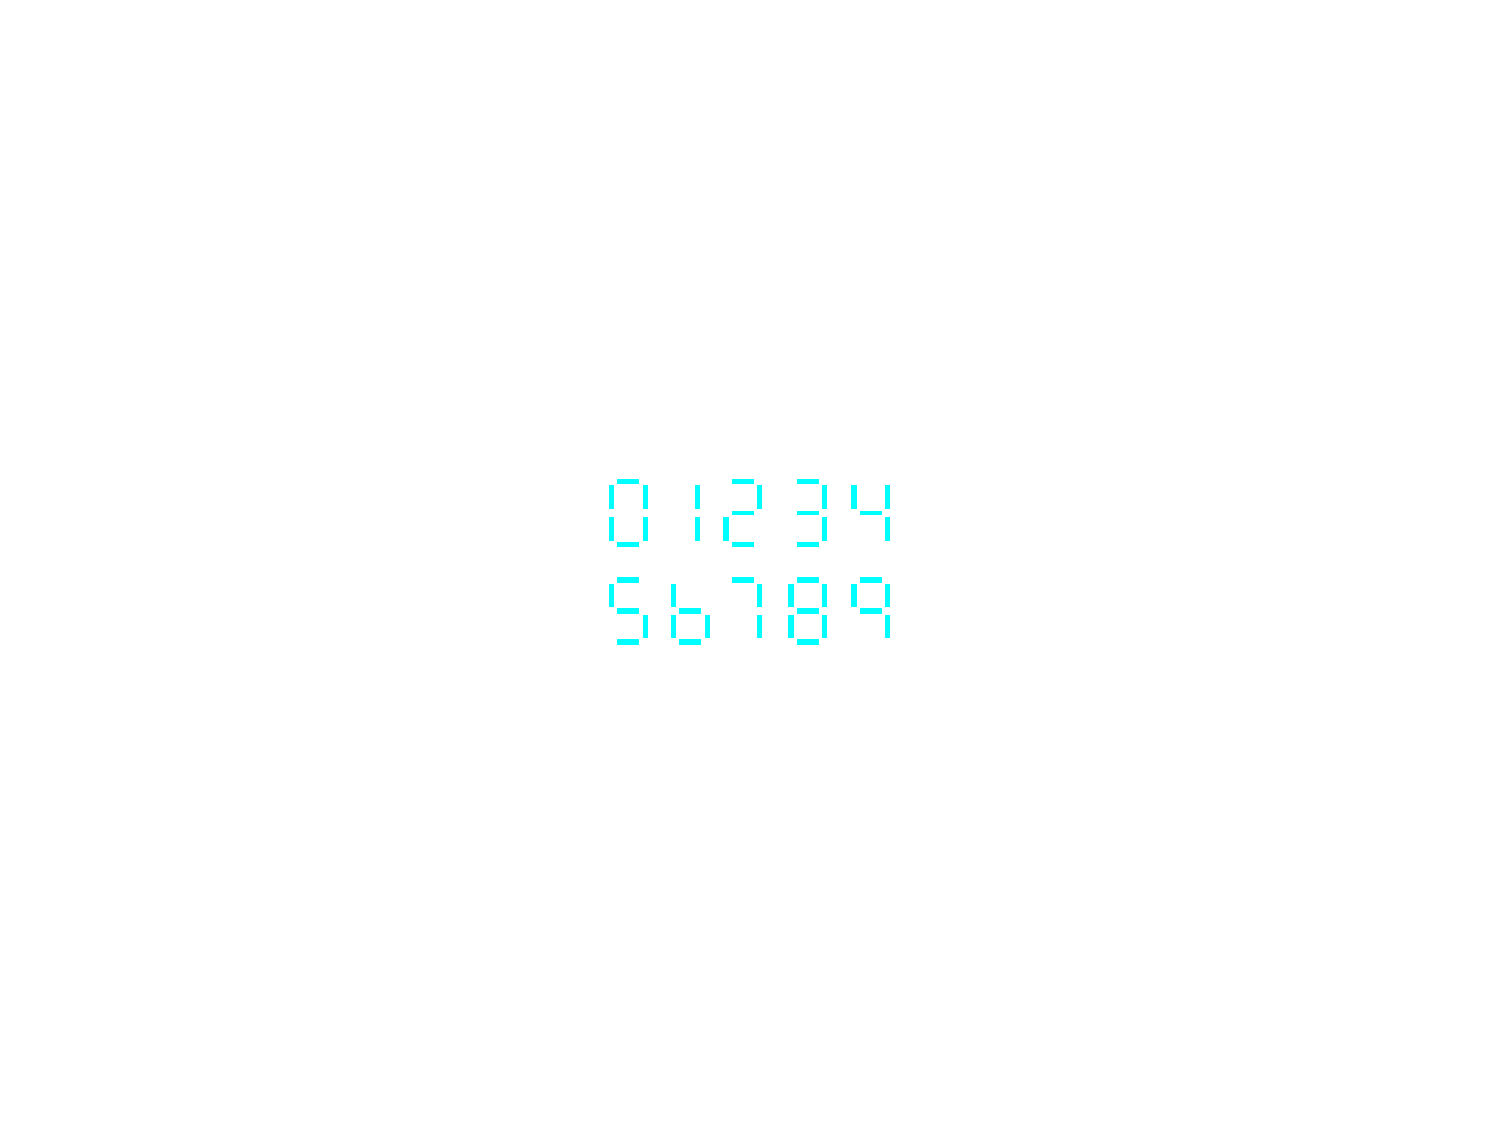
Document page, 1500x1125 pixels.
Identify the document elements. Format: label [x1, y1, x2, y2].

text_box [602, 473, 897, 651]
